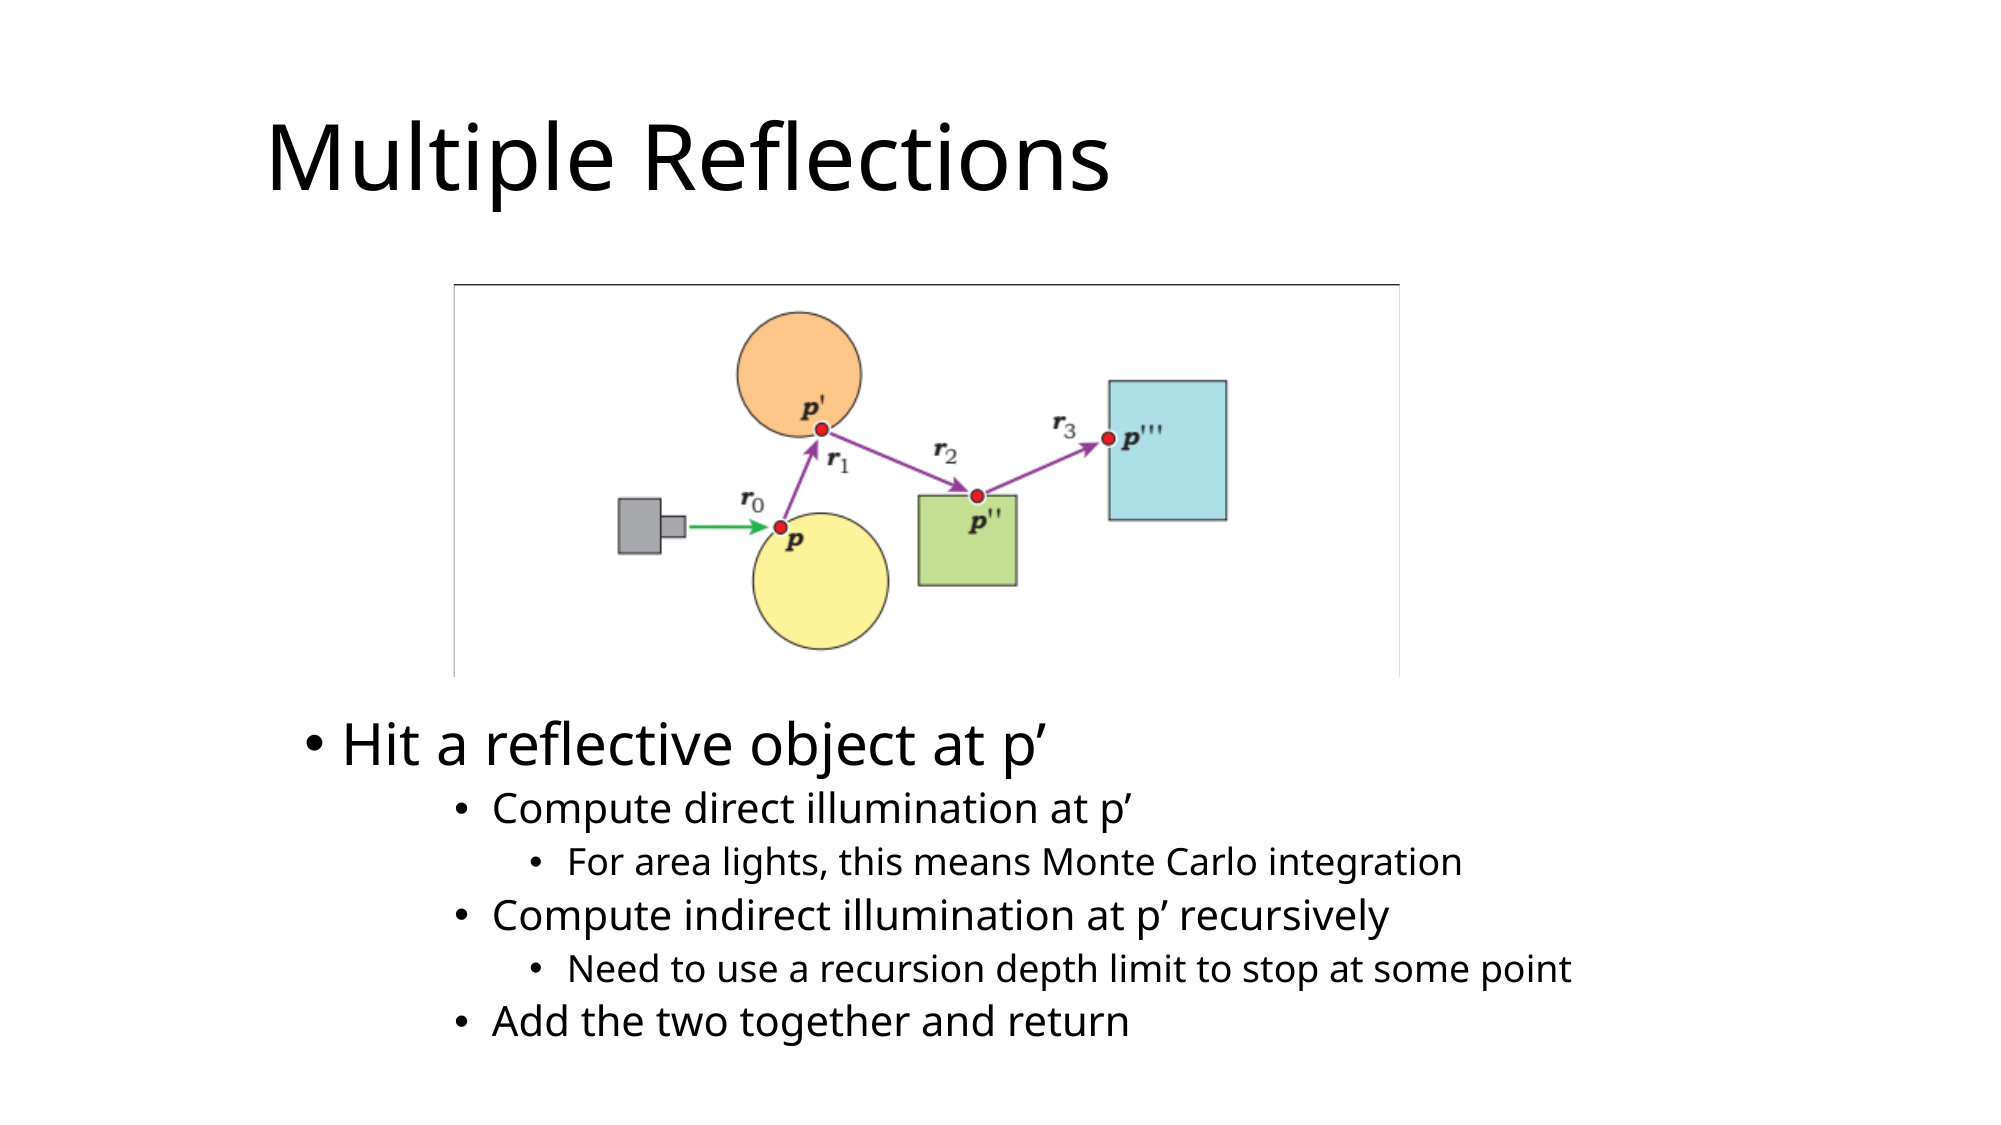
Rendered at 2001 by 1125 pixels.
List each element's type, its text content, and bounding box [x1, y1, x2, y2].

title Multiple Reflections [249, 85, 1713, 236]
picture [453, 284, 1400, 677]
list Hit a reflective object at p’ Compute direct illumination at p’ For area lights, this means Monte Carlo integration Compute indirect illumination at p’ recursively Need to use a recursion depth limit to stop at some point Add the two together and return [289, 707, 1713, 1059]
